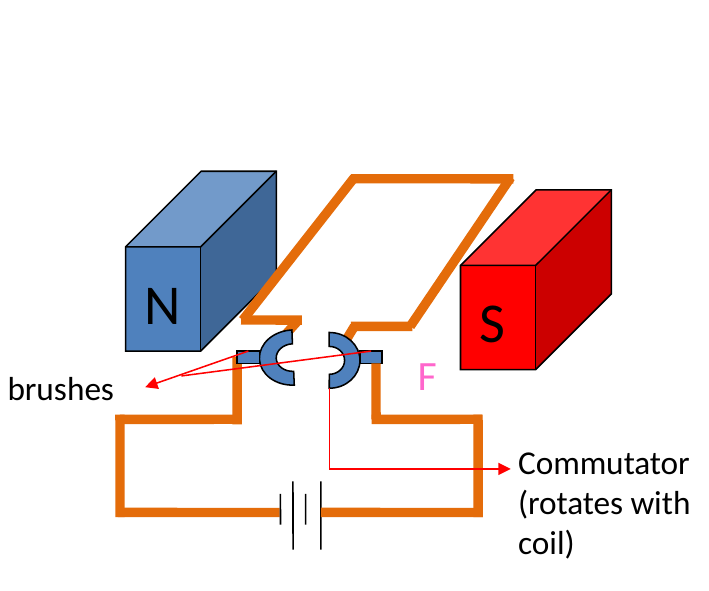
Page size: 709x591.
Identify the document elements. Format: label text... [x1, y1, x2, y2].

text_box [329, 383, 348, 389]
text_box [261, 330, 293, 349]
text_box Commutator (rotates with coil) [510, 437, 709, 565]
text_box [375, 334, 464, 517]
text_box N [136, 264, 187, 340]
text_box brushes [0, 363, 146, 411]
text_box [144, 350, 249, 388]
text_box [125, 171, 277, 352]
text_box [329, 332, 358, 349]
text_box [460, 189, 612, 370]
text_box S [471, 282, 522, 358]
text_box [181, 350, 372, 377]
